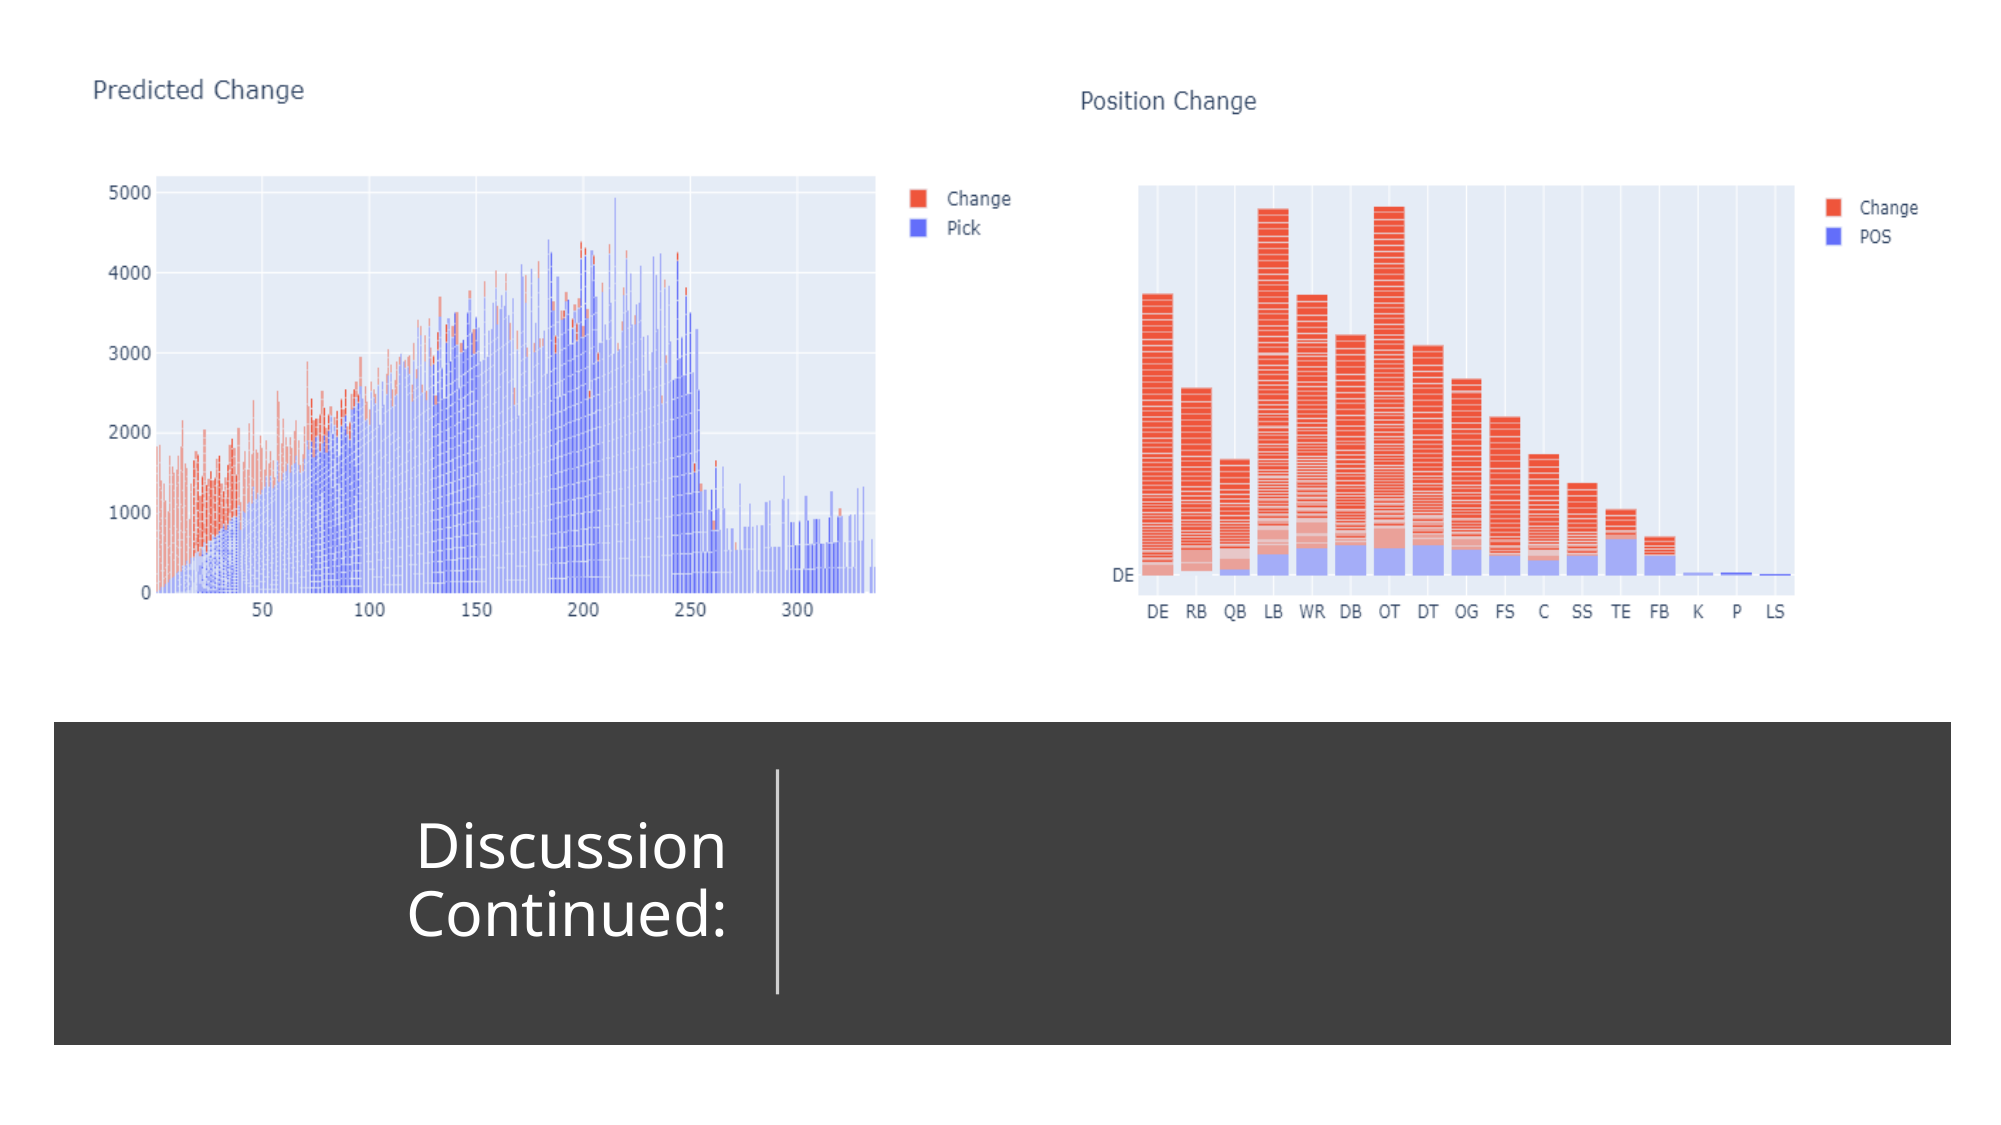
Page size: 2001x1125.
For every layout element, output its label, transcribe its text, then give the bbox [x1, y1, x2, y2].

text_box [63, 731, 1942, 1036]
picture [1035, 34, 1941, 717]
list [43, 22, 1036, 717]
title Discussion Continued: [106, 757, 744, 1008]
